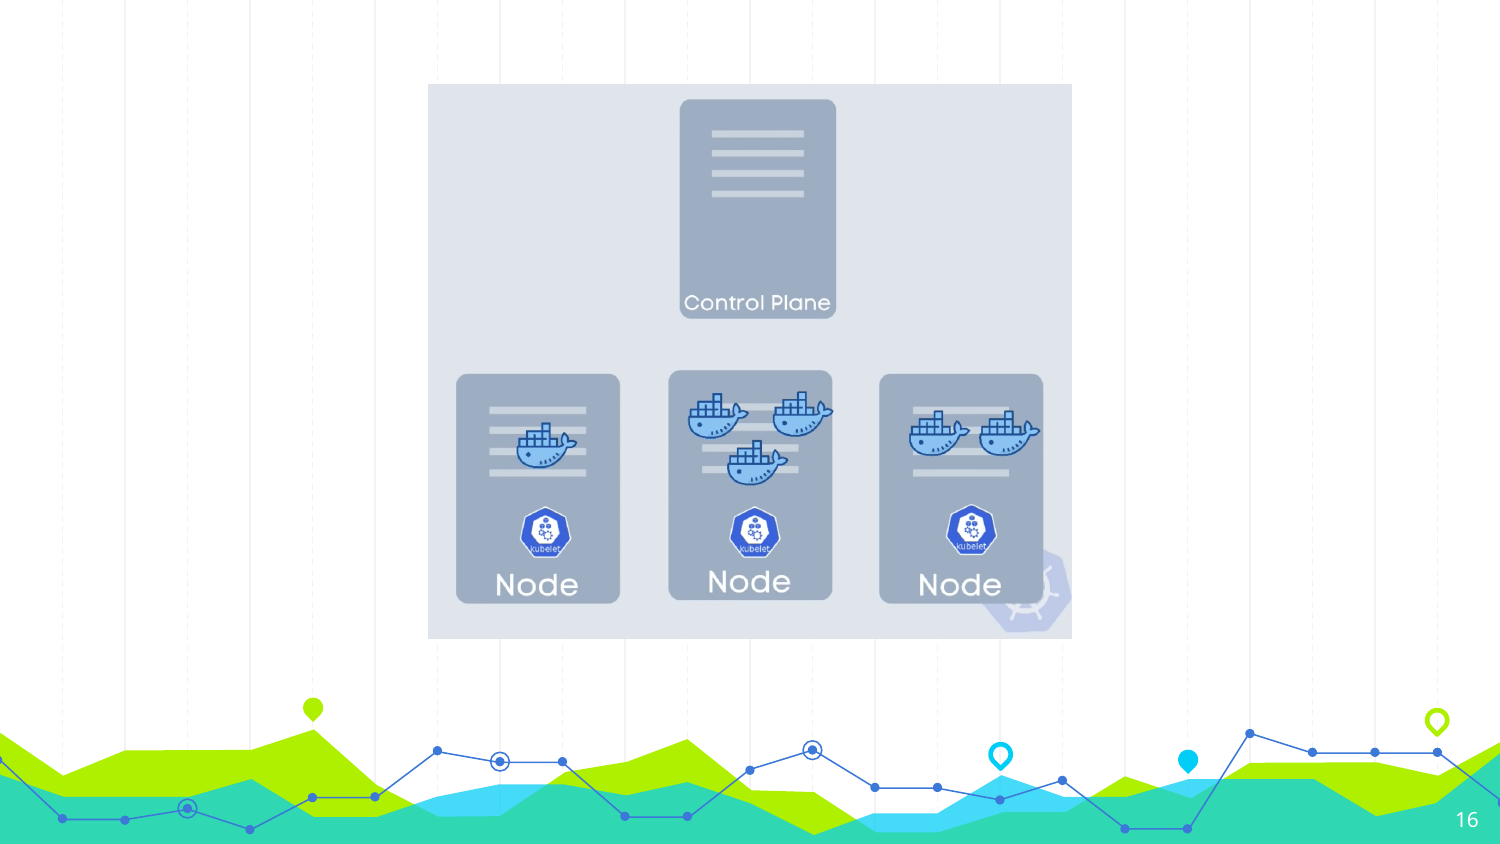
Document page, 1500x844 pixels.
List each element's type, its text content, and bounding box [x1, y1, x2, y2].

picture [428, 84, 1072, 639]
slide_number 16 [1403, 791, 1494, 844]
